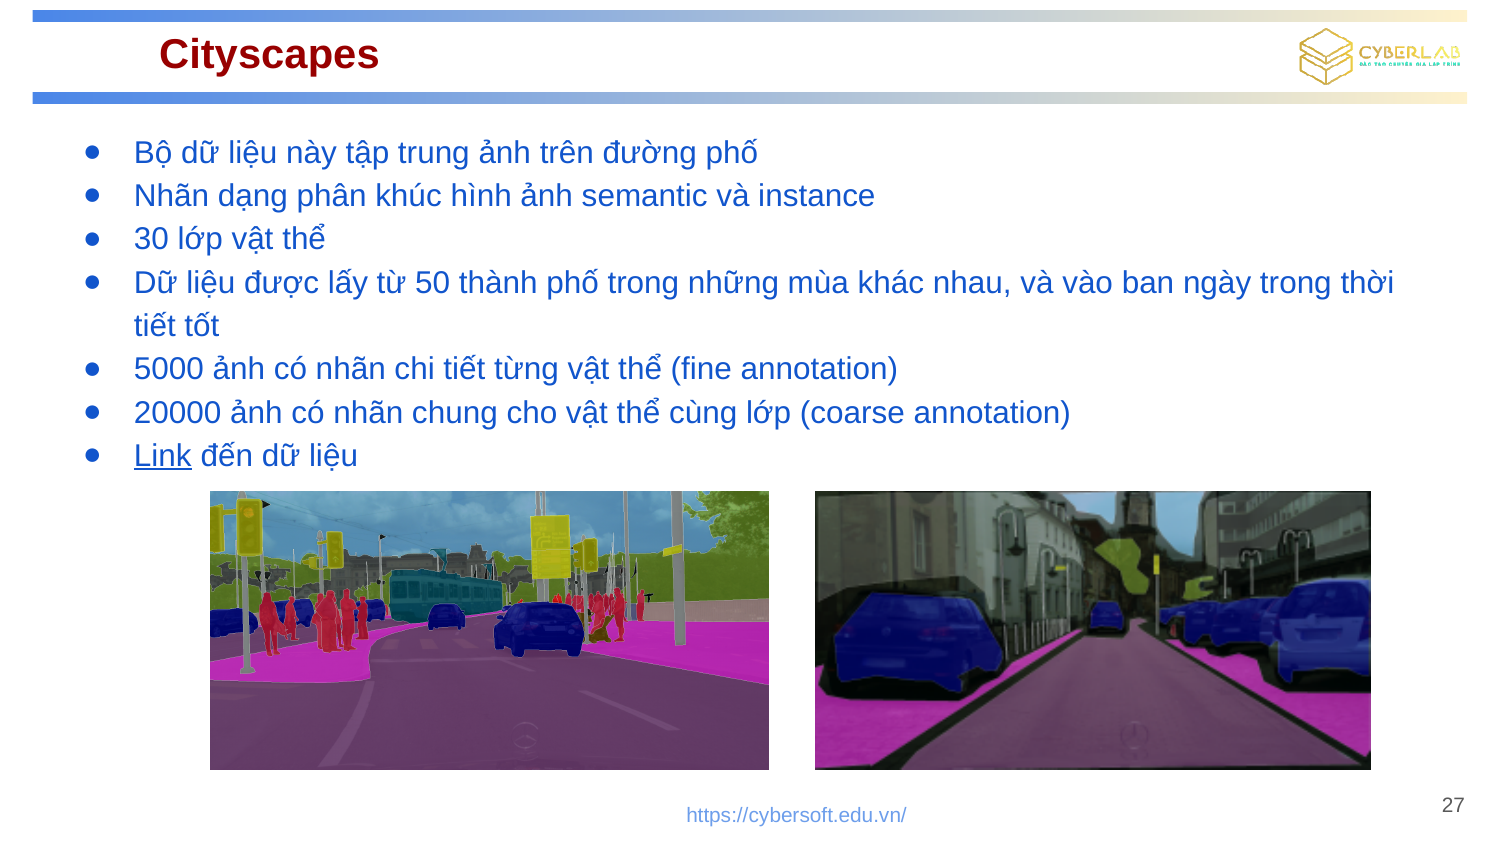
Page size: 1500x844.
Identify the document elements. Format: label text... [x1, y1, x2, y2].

list Bộ dữ liệu này tập trung ảnh trên đường phố Nhãn dạng phân khúc hình ảnh semantic và instance 30 lớp vật thể Dữ liệu được lấy từ 50 thành phố trong những mùa khác nhau, và vào ban ngày trong thời tiết tốt 5000 ảnh có nhãn chi tiết từng vật thể (fine annotation) 20000 ảnh có nhãn chung cho vật thể cùng lớp (coarse annotation) Link đến dữ liệu [51, 111, 1449, 492]
picture [210, 491, 770, 770]
title Cityscapes [144, 12, 1449, 93]
picture [814, 491, 1371, 770]
picture [1449, 28, 1468, 85]
slide_number 27 [1389, 782, 1480, 830]
